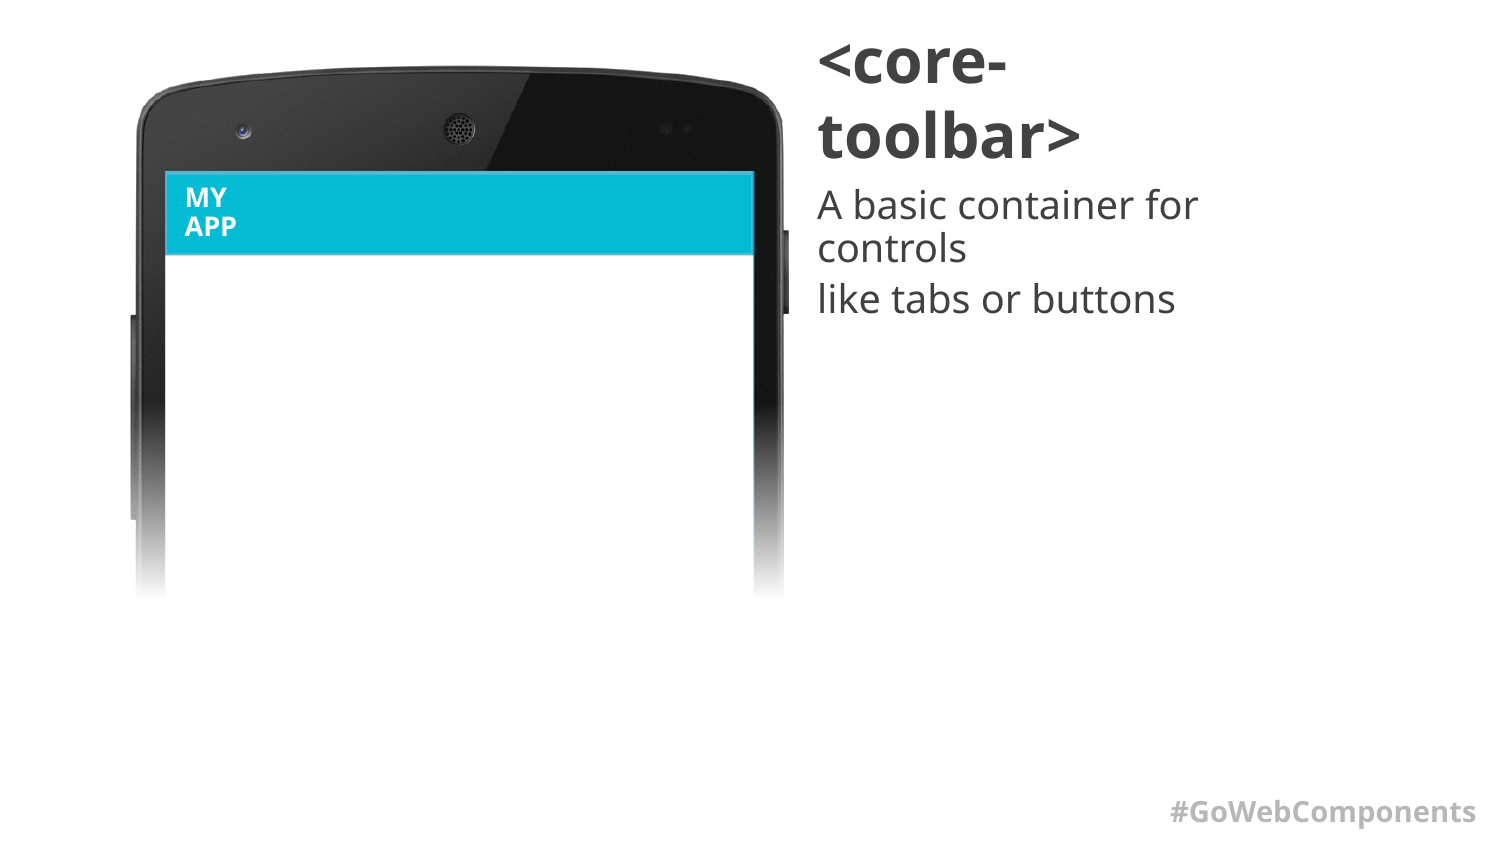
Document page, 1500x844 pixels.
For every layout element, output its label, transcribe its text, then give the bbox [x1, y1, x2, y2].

text_box A basic container for controls like tabs or buttons [852, 185, 1346, 292]
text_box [64, 10, 847, 401]
text_box <core-toolbar> [852, 88, 1229, 171]
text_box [0, 403, 851, 844]
text_box #GoWebComponents [1154, 777, 1500, 835]
